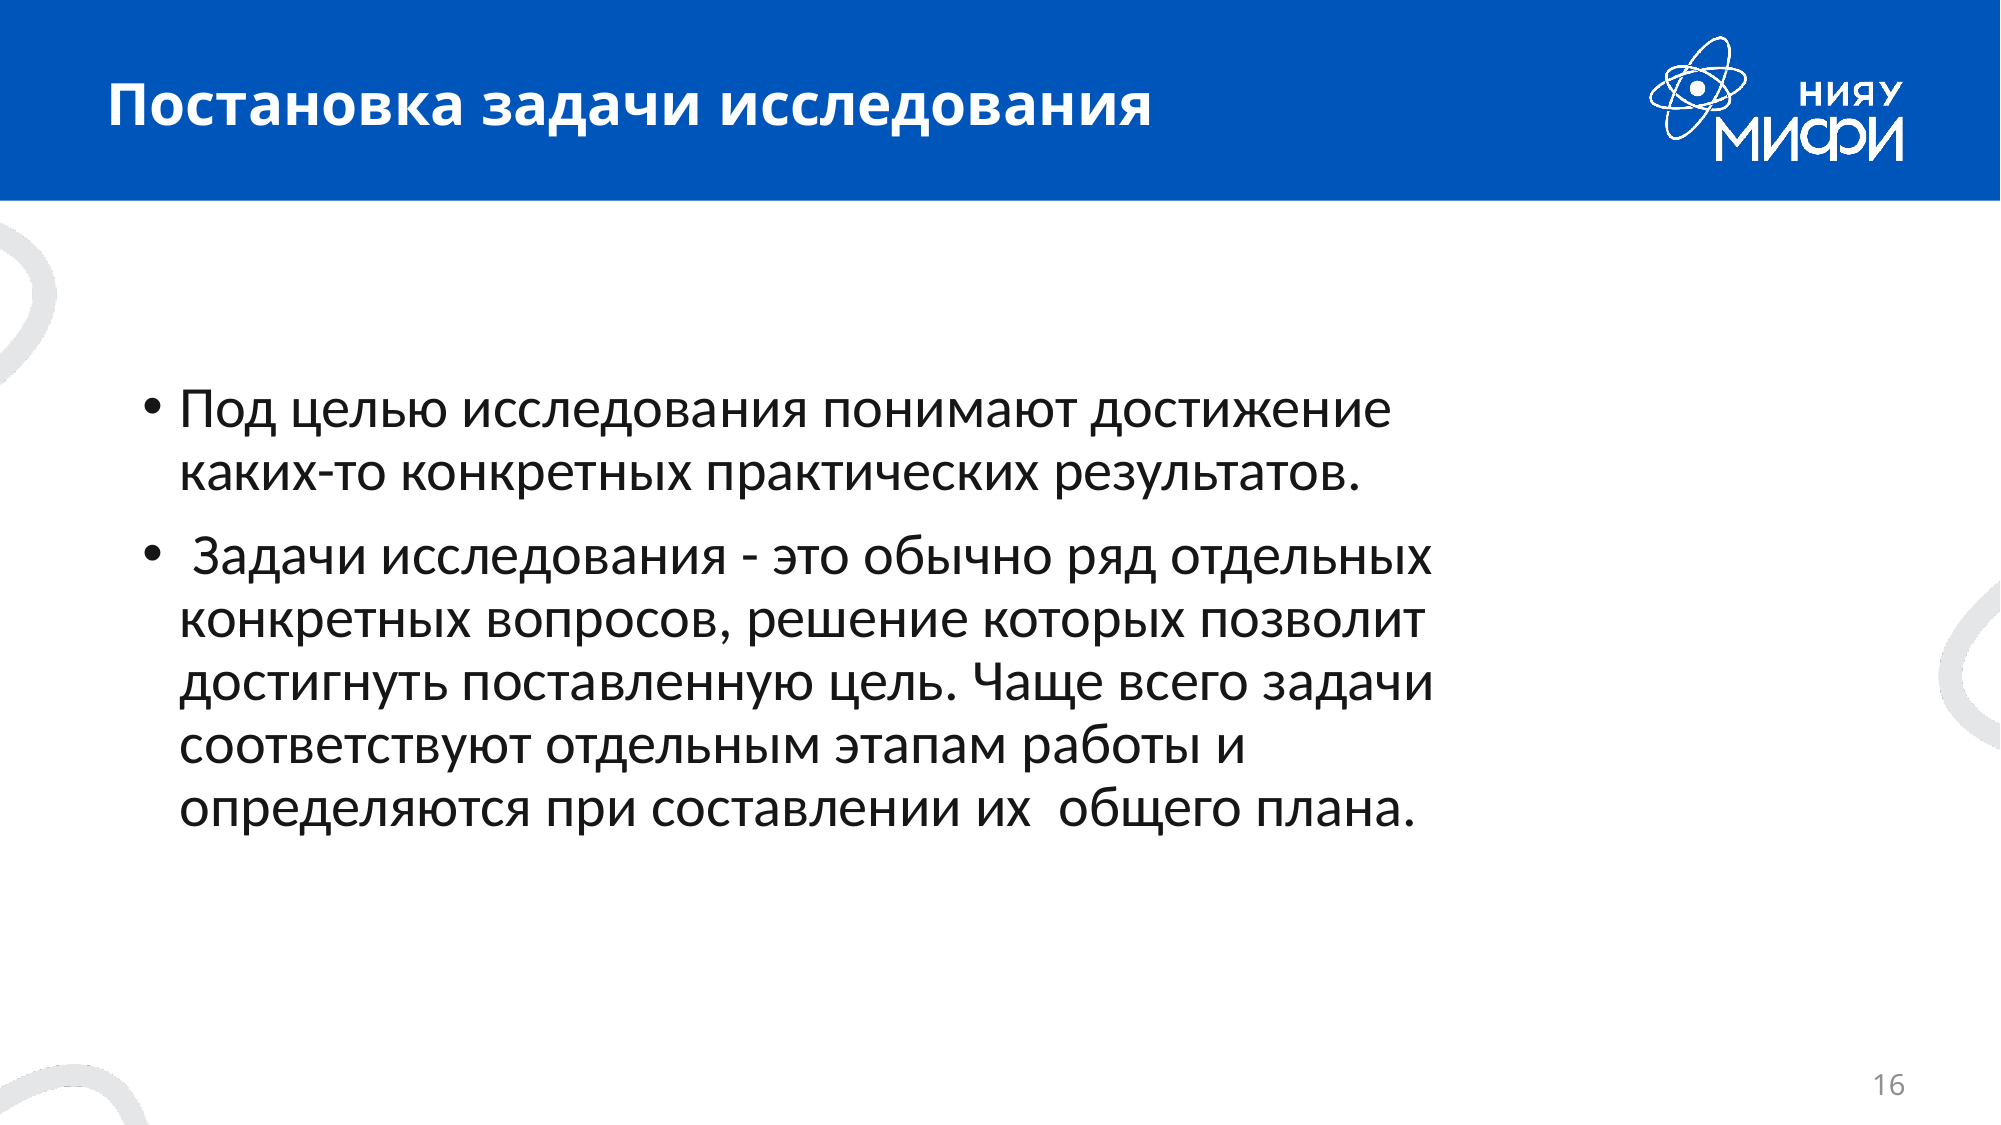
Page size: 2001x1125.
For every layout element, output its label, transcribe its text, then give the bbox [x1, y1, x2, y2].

picture [0, 1032, 162, 1125]
picture [1919, 554, 2001, 767]
title Постановка задачи исследования [91, 58, 1597, 145]
picture [1639, 27, 1911, 173]
picture [0, 208, 122, 456]
text_box Под целью исследования понимают достижение каких-то конкретных практических результатов. Задачи исследования - это обычно ряд отдельных конкретных вопросов, решение которых позволит достигнуть поставленную цель. Чаще всего задачи соответствуют отдельным этапам работы и определяются при составлении их общего плана. [127, 369, 1504, 986]
